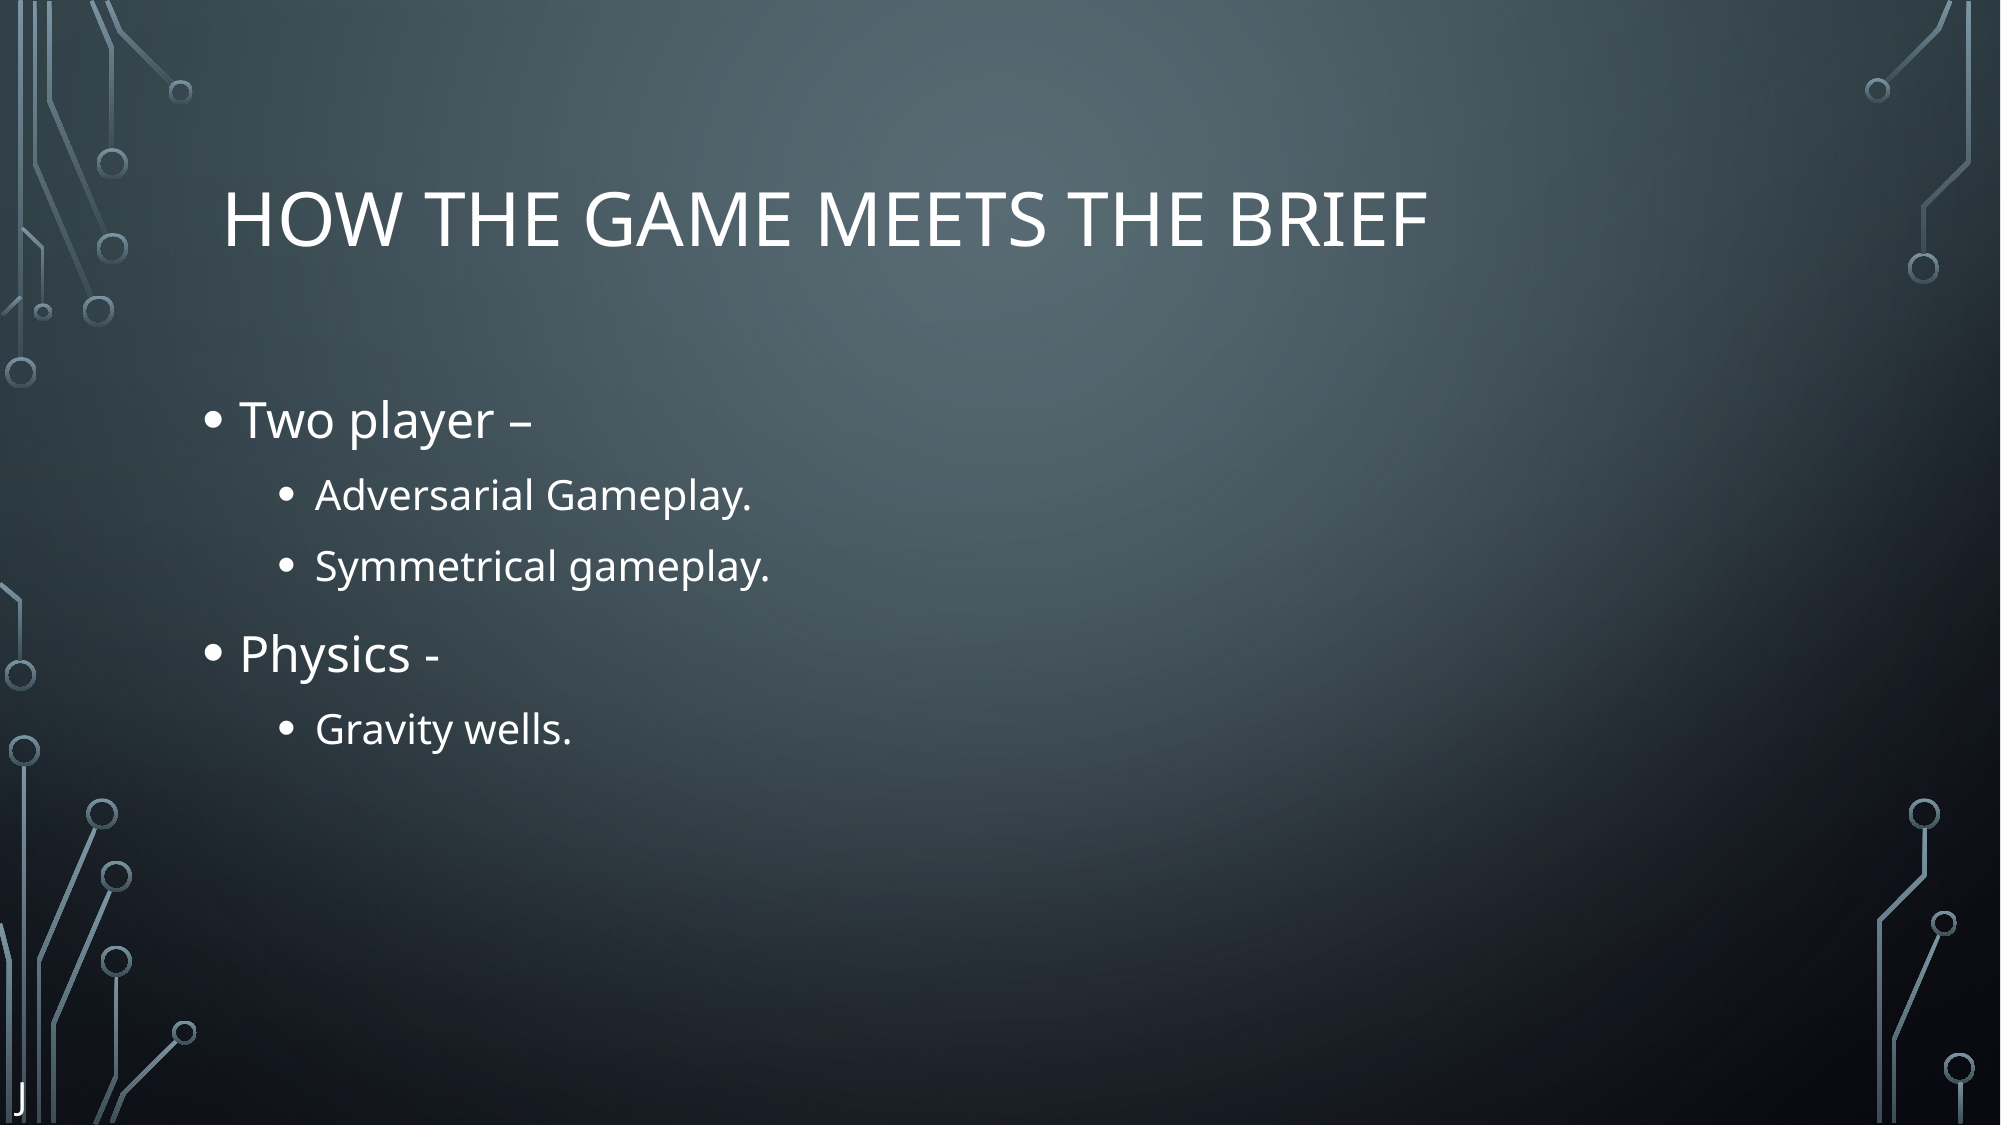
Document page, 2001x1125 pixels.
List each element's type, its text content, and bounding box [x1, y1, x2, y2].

title how the game meets the brief [187, 101, 1813, 344]
text_box J [2, 1064, 43, 1125]
list Two player – Adversarial Gameplay. Symmetrical gameplay. Physics - Gravity wells. [187, 369, 1813, 950]
